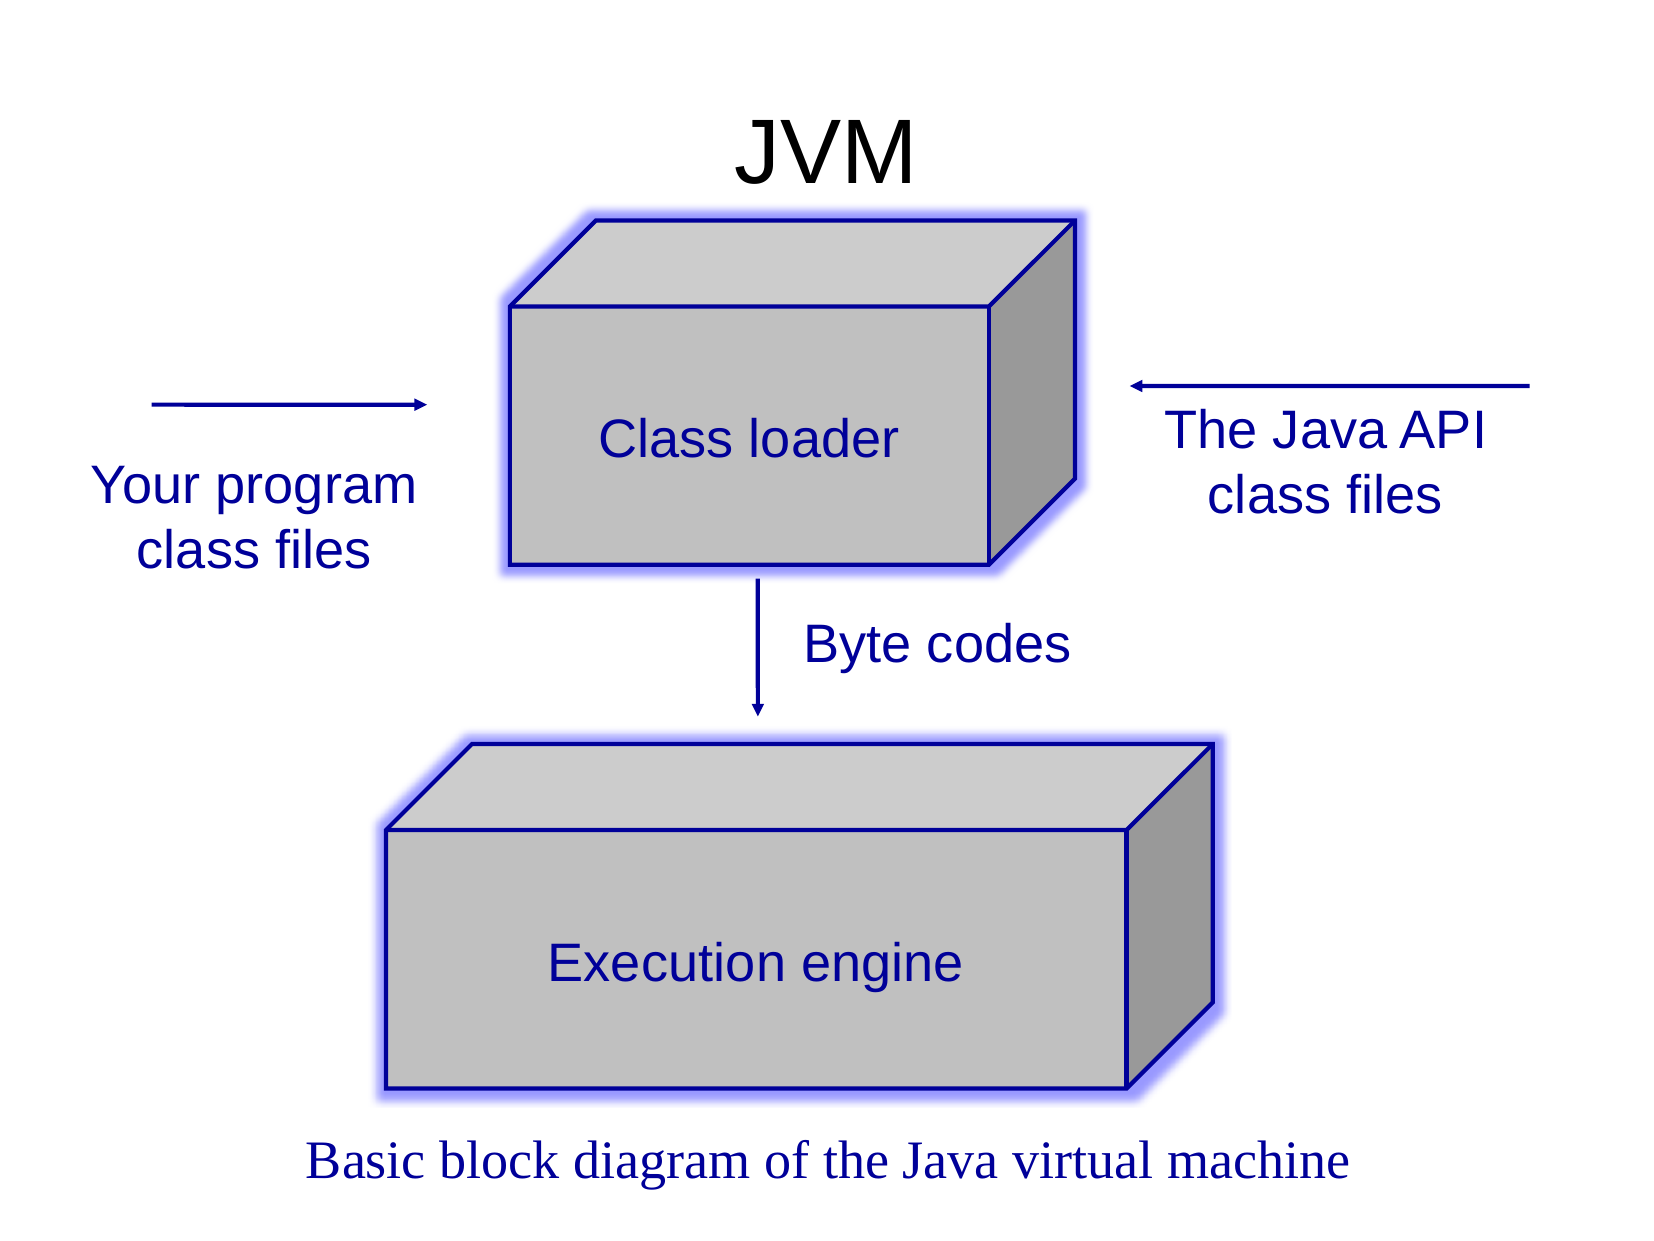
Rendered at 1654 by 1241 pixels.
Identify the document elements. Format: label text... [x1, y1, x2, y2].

title JVM [82, 49, 1571, 220]
text_box [0, 220, 1654, 1240]
